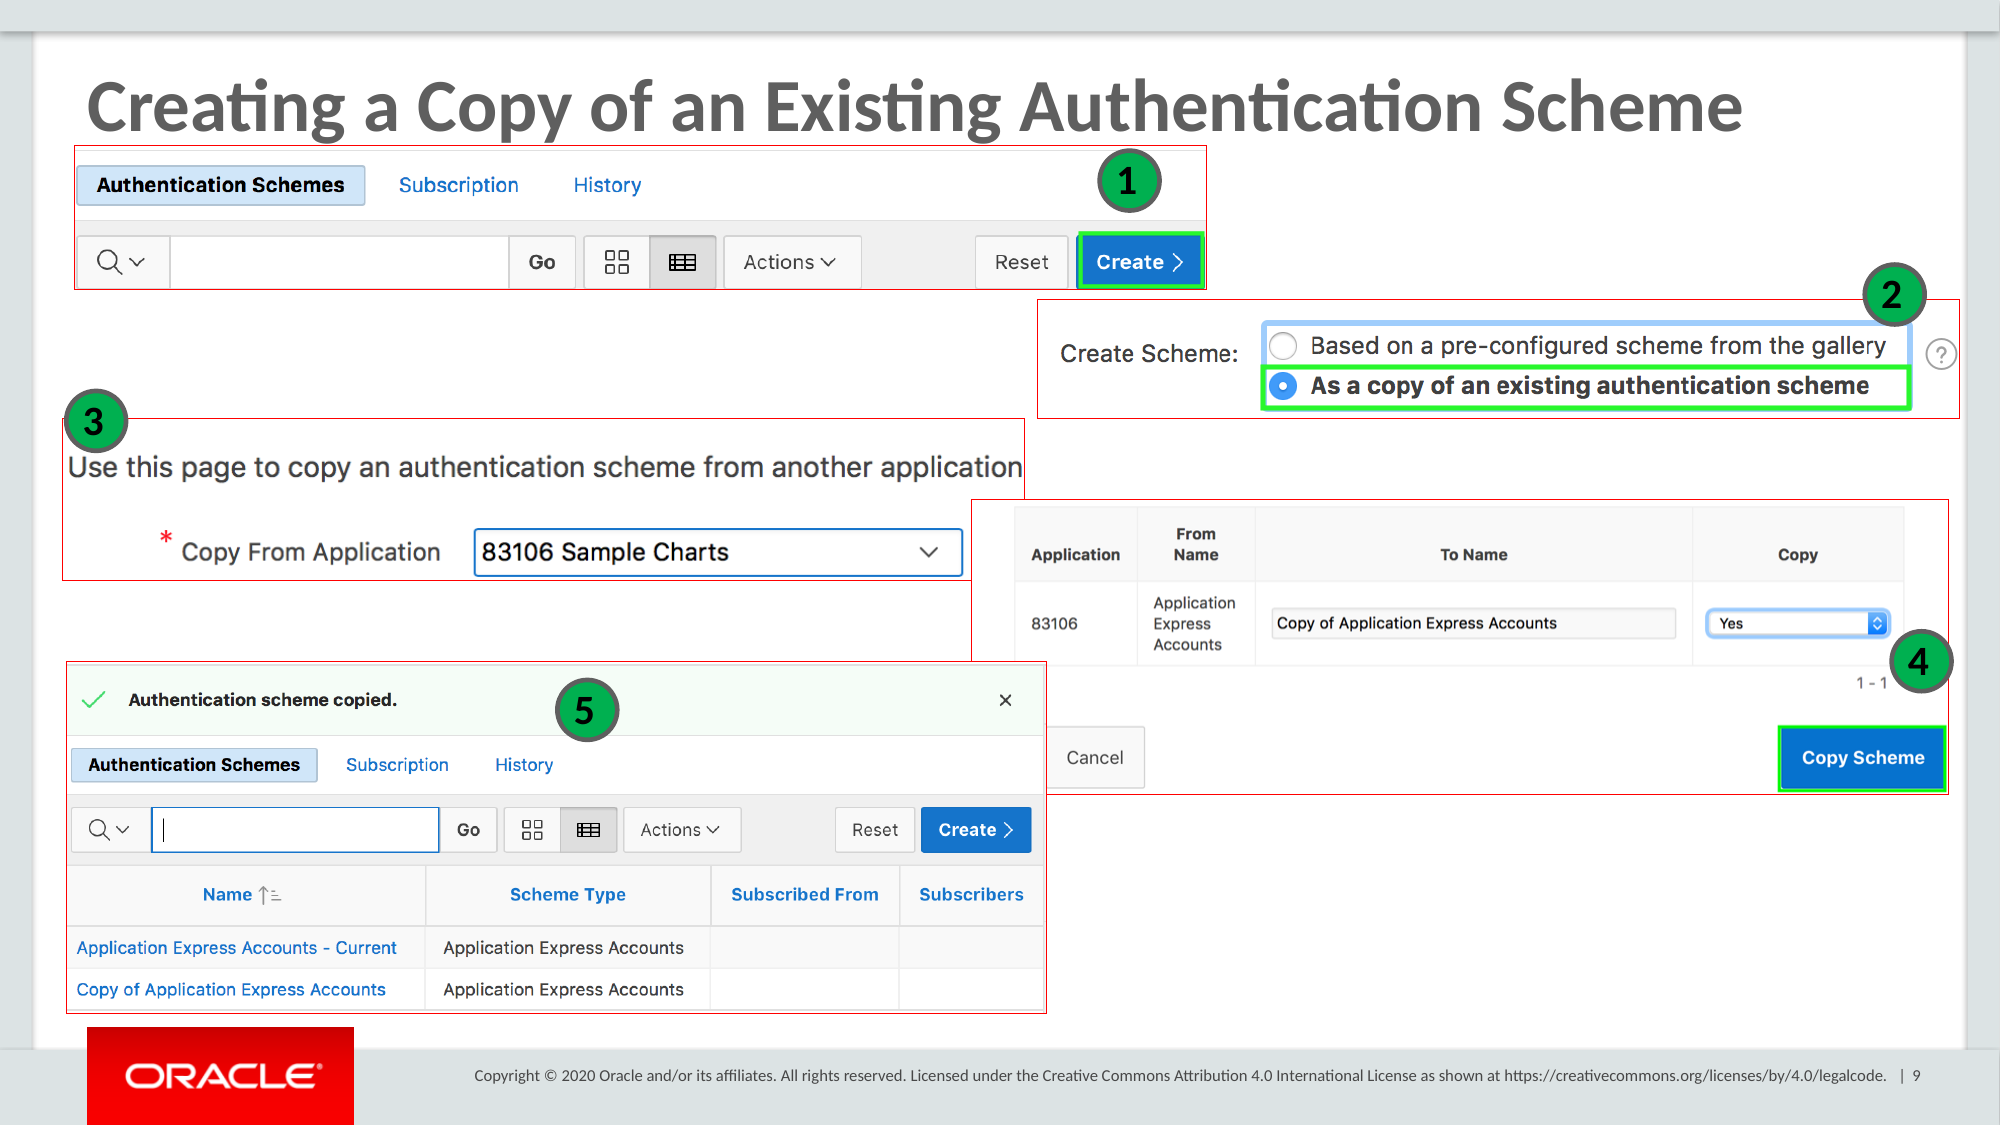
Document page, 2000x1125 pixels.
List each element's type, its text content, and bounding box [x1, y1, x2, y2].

text_box 2 [1864, 264, 1925, 298]
text_box 3 [66, 390, 126, 417]
picture [74, 145, 1207, 290]
picture [87, 1027, 354, 1125]
picture [1036, 299, 1960, 419]
title Creating a Copy of an Existing Authentication Scheme [87, 62, 1925, 146]
picture [61, 418, 1949, 1015]
